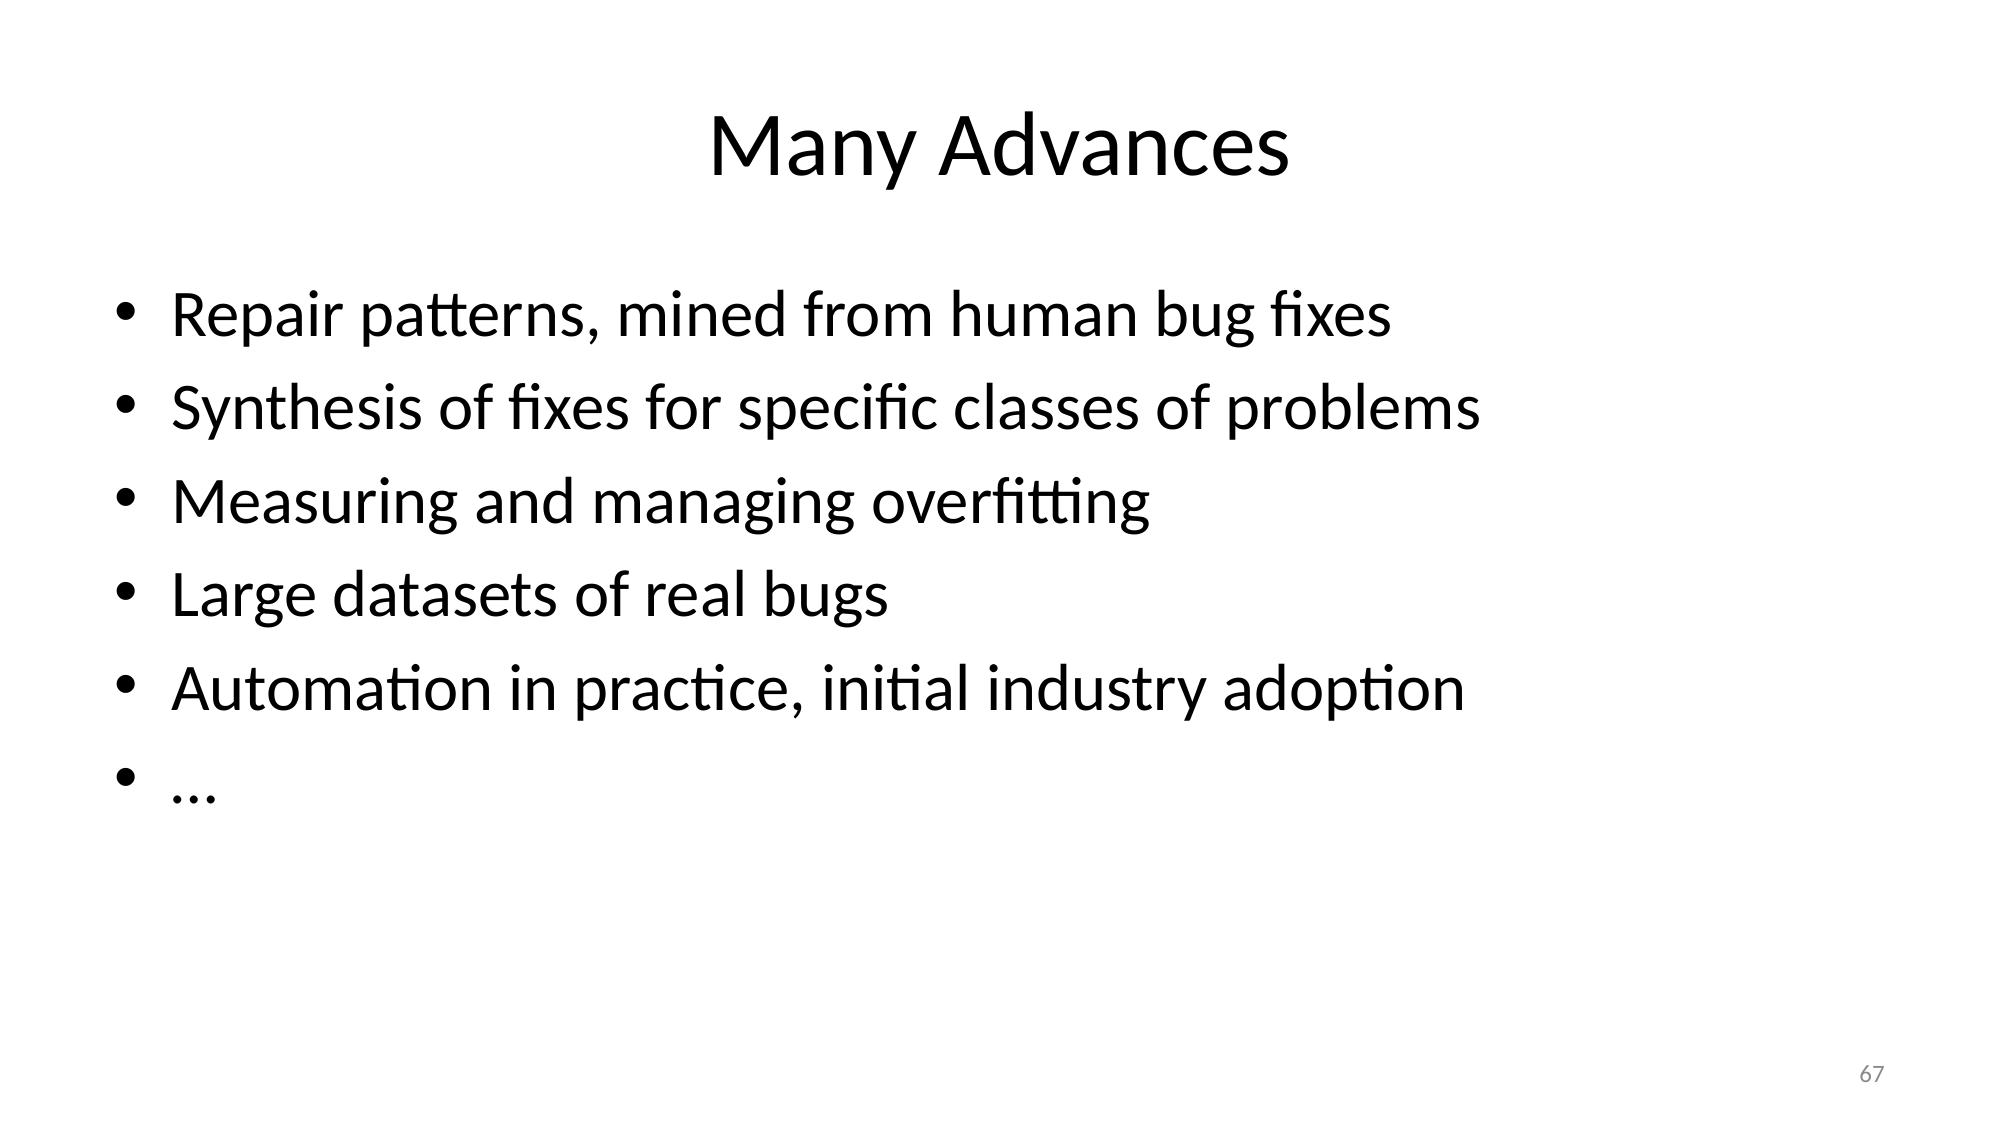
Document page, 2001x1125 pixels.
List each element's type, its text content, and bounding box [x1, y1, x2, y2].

title Many Advances [99, 45, 1900, 233]
slide_number 67 [1433, 1042, 1900, 1103]
list Repair patterns, mined from human bug fixes Synthesis of fixes for specific classes of problems Measuring and managing overfitting Large datasets of real bugs Automation in practice, initial industry adoption … [99, 262, 1900, 1005]
